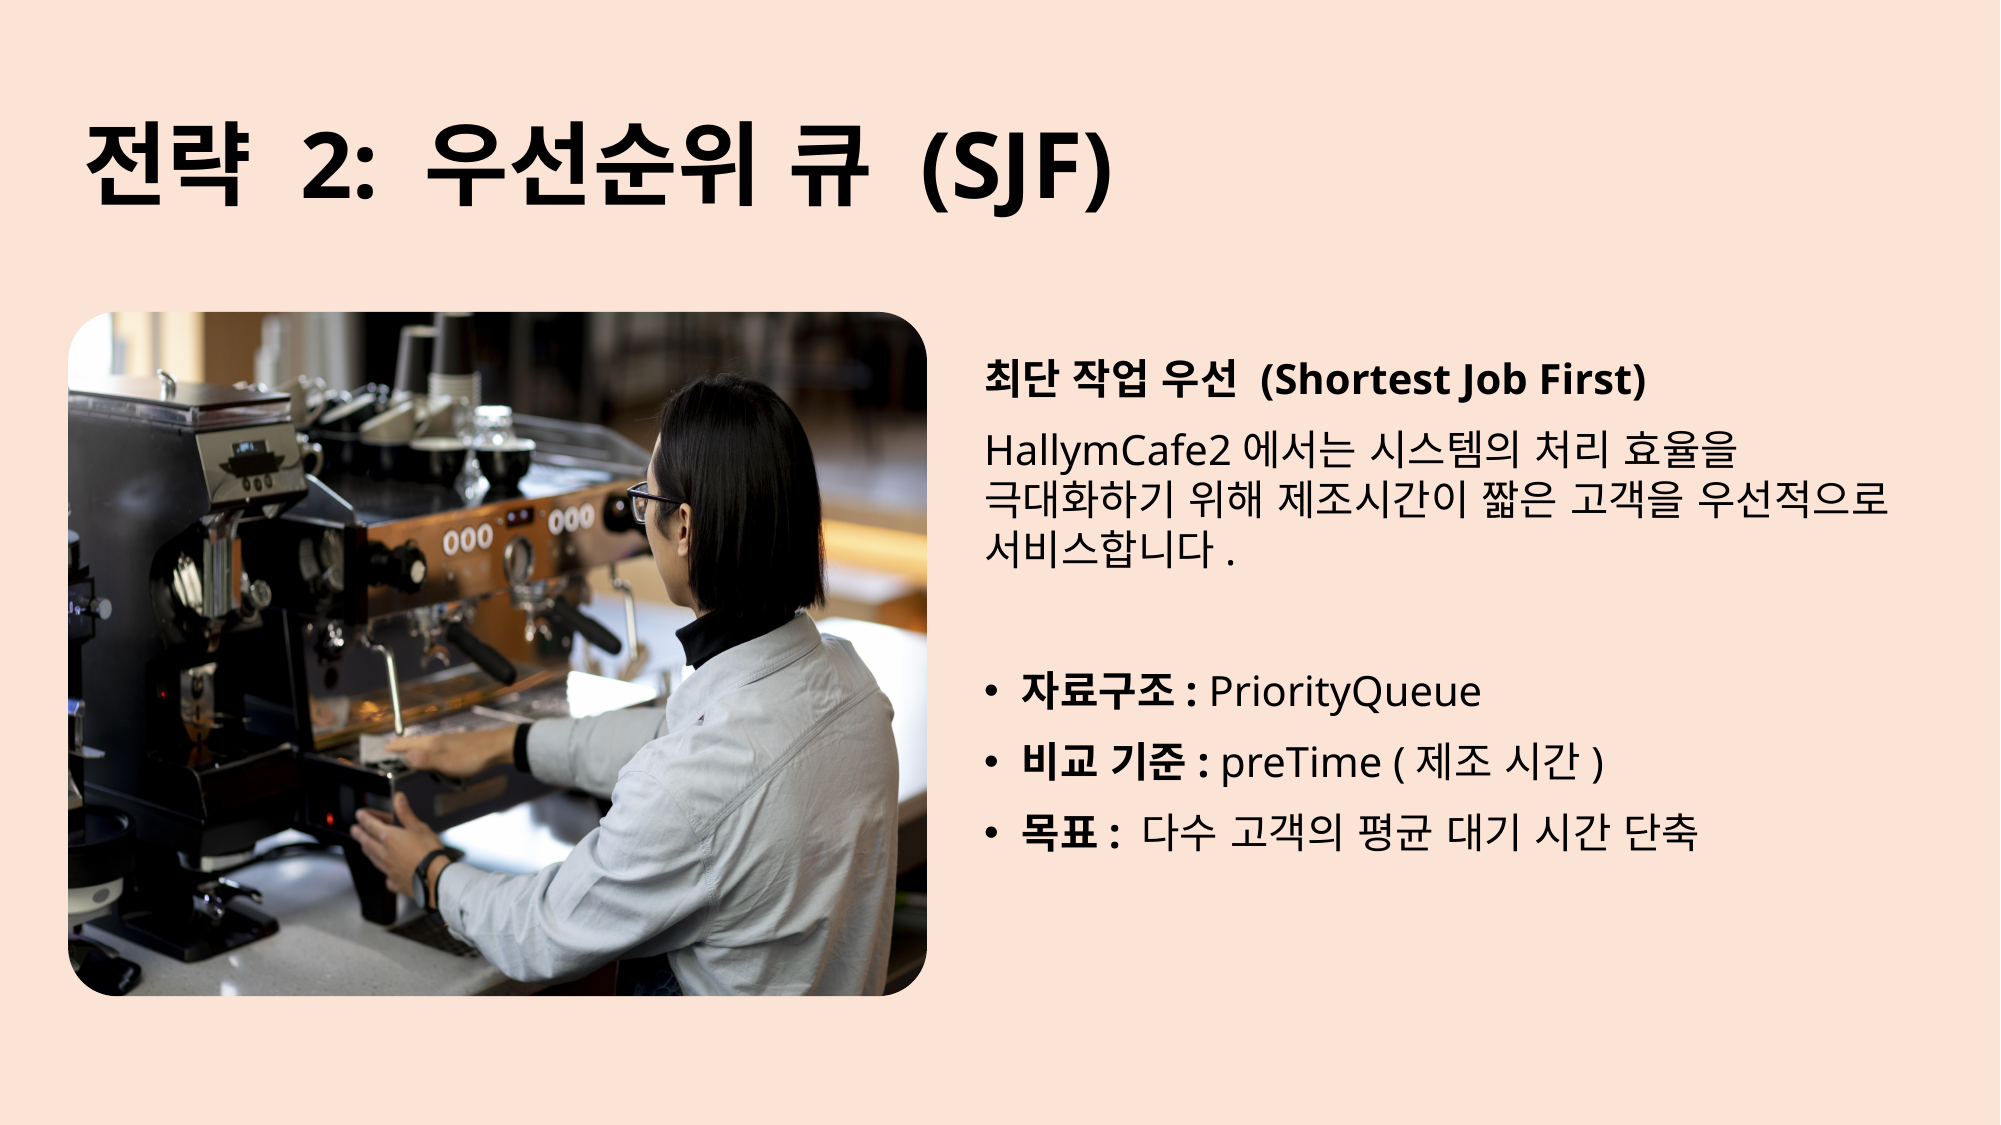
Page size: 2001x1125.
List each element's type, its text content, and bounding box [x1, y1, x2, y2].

text_box [66, 310, 929, 998]
list 최단 작업 우선 (Shortest Job First) HallymCafe2에서는 시스템의 처리 효율을 극대화하기 위해 제조시간이 짧은 고객을 우선적으로 서비스합니다. 자료구조: PriorityQueue 비교 기준: preTime (제조 시간) 목표: 다수 고객의 평균 대기 시간 단축 [969, 345, 1924, 964]
title 전략 2: 우선순위 큐 (SJF) [68, 59, 1794, 278]
